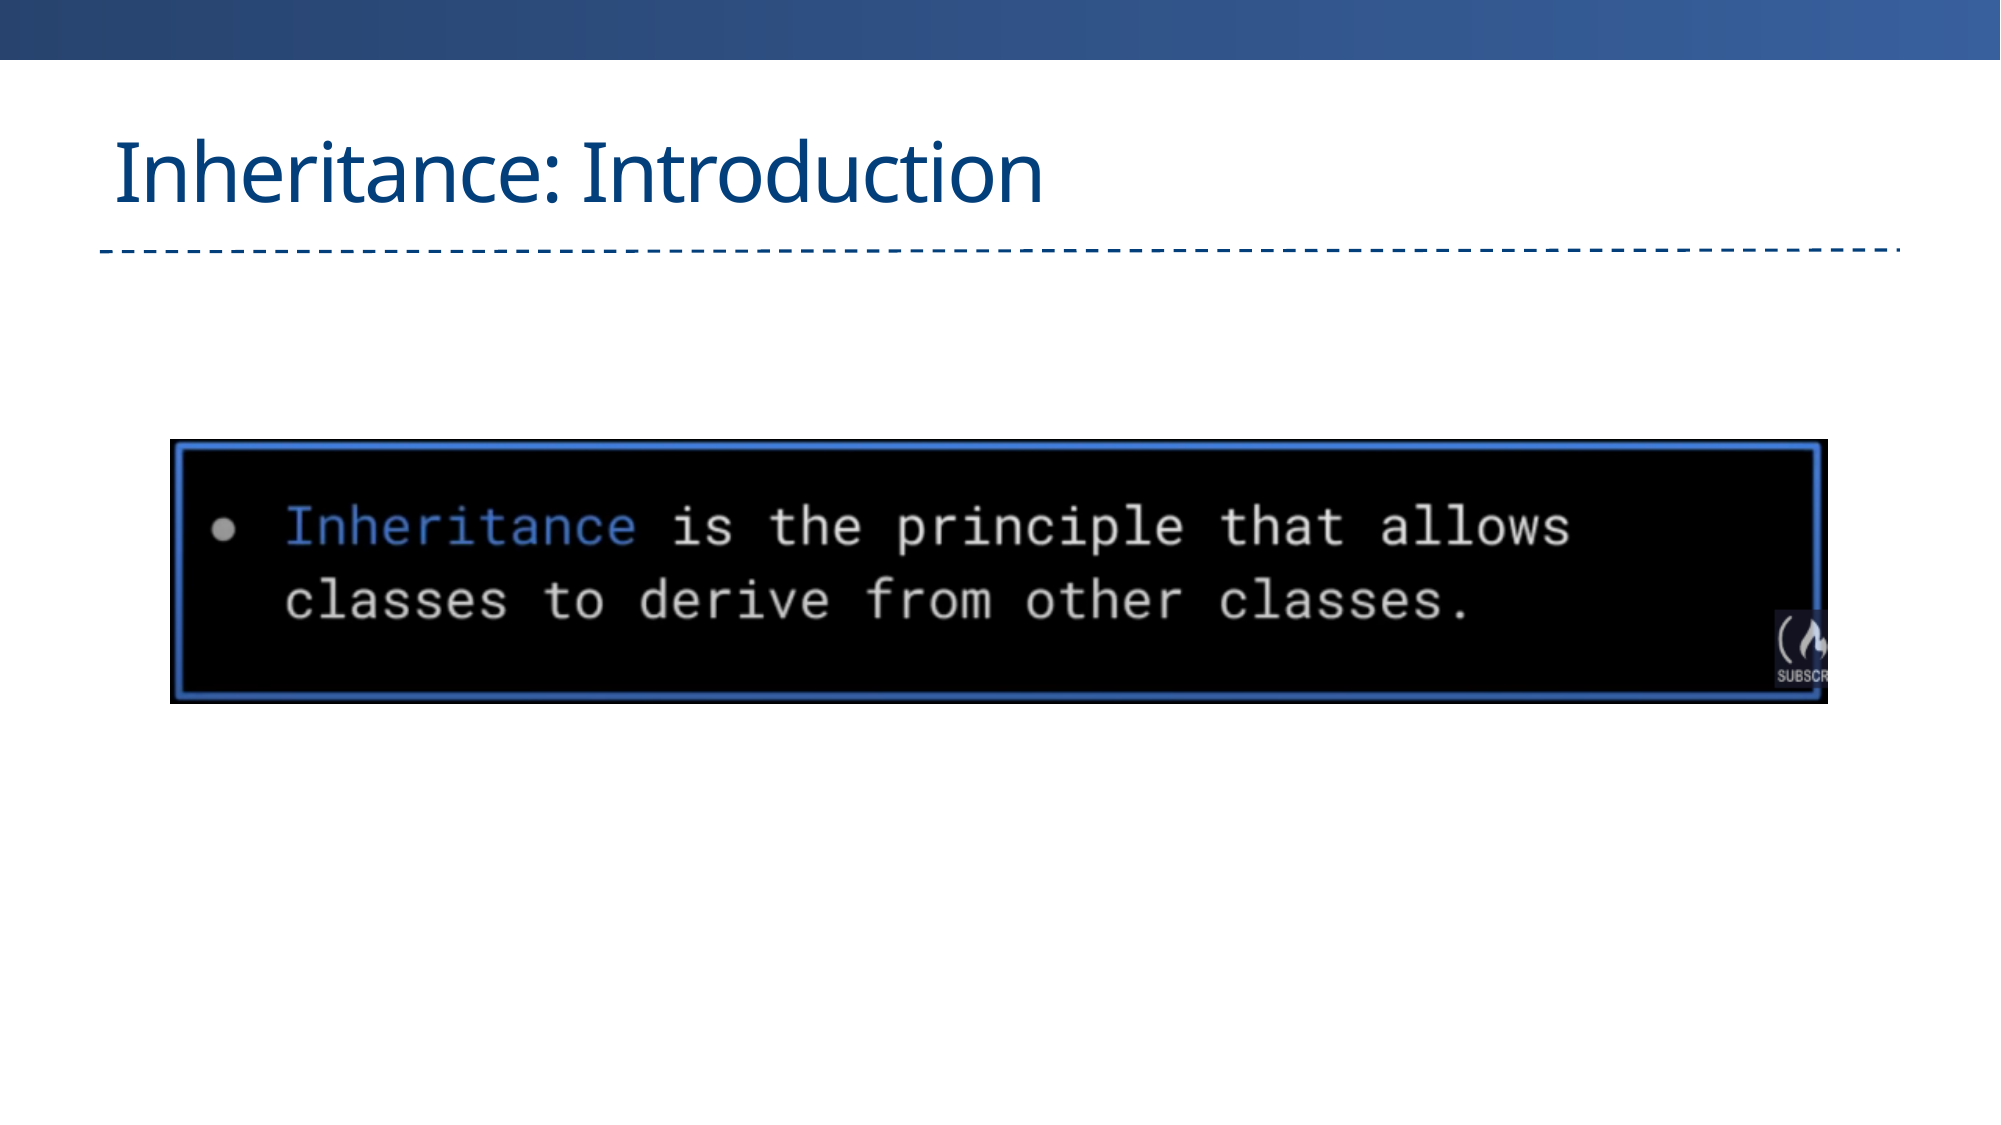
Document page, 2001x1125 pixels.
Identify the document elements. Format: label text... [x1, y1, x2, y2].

title Inheritance: Introduction [99, 87, 1900, 250]
picture [169, 439, 1829, 704]
